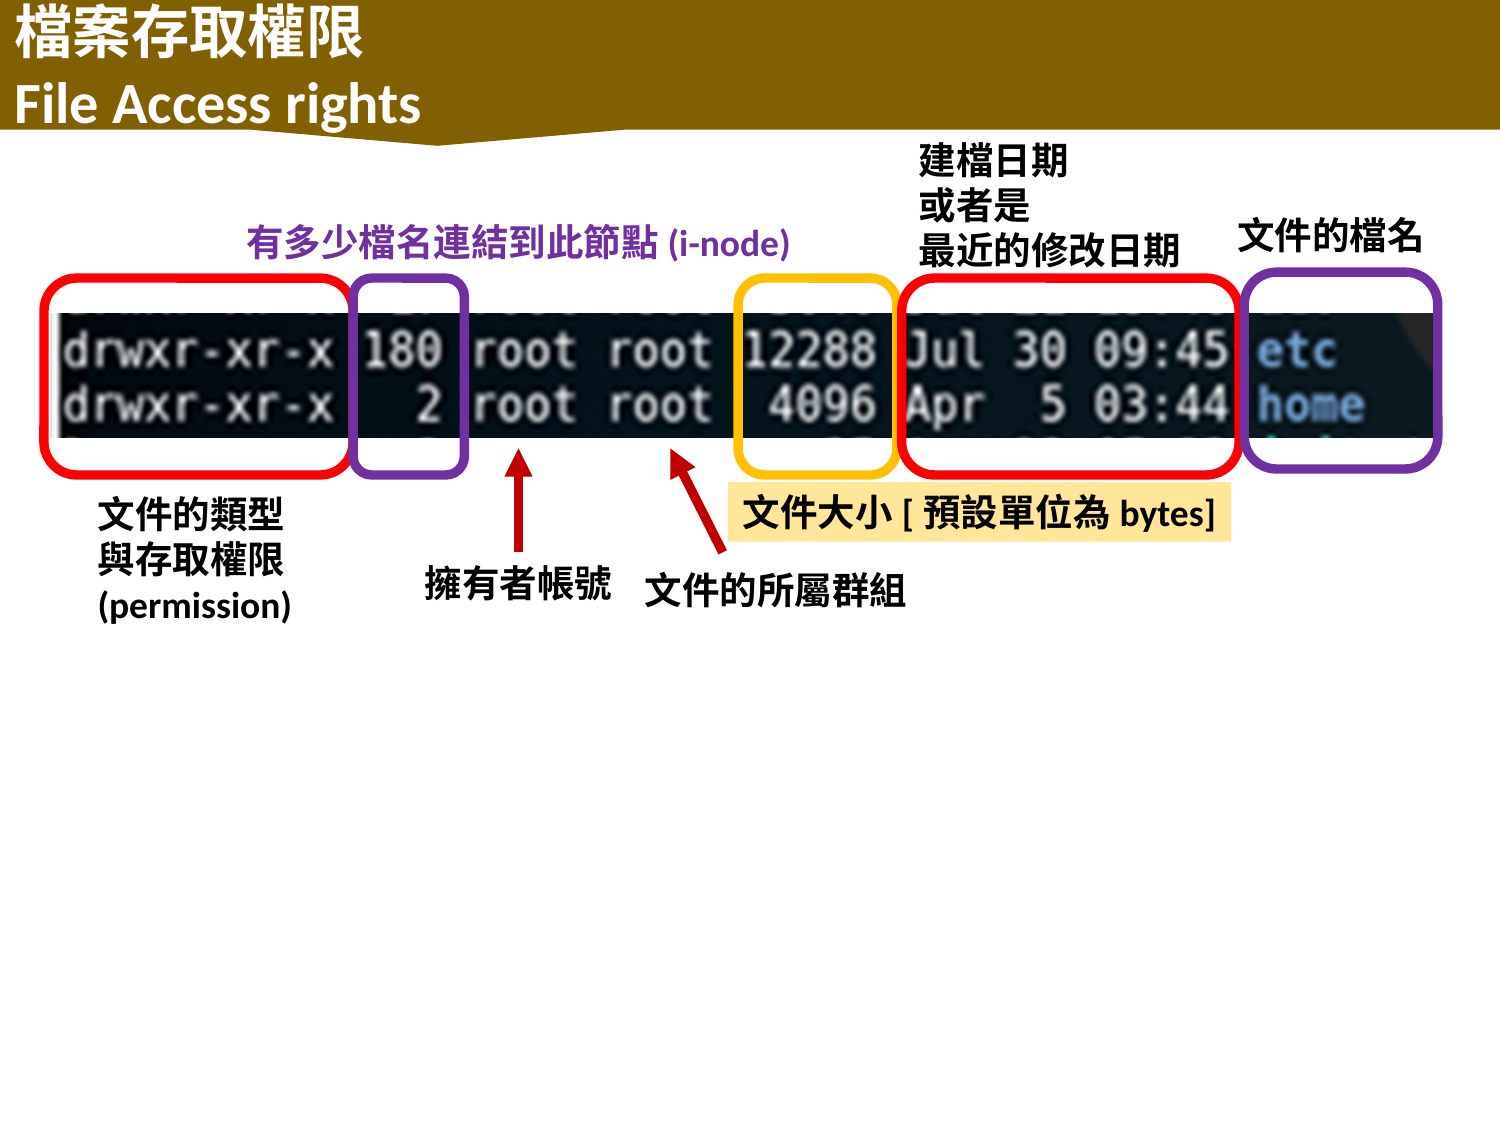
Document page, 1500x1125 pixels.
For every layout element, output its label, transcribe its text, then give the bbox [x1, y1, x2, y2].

text_box 文件的類型 與存取權限 (permission) [82, 483, 315, 634]
text_box 有多少檔名連結到此節點(i-node) [231, 211, 806, 272]
text_box 文件的所屬群組 [629, 559, 923, 620]
picture [43, 313, 1433, 438]
text_box 檔案存取權限 File Access rights [0, 0, 1500, 147]
text_box 文件的檔名 [1222, 204, 1440, 265]
text_box [1243, 271, 1439, 471]
text_box [352, 276, 466, 313]
text_box 擁有者帳號 [409, 552, 628, 612]
text_box [900, 276, 1241, 313]
text_box 建檔日期 或者是 最近的修改日期 [904, 129, 1197, 280]
text_box [737, 276, 898, 313]
text_box [42, 276, 352, 477]
text_box [352, 438, 466, 477]
text_box [737, 438, 898, 477]
text_box [900, 438, 1241, 477]
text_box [670, 448, 723, 553]
text_box 文件大小[預設單位為bytes] [728, 482, 1232, 542]
